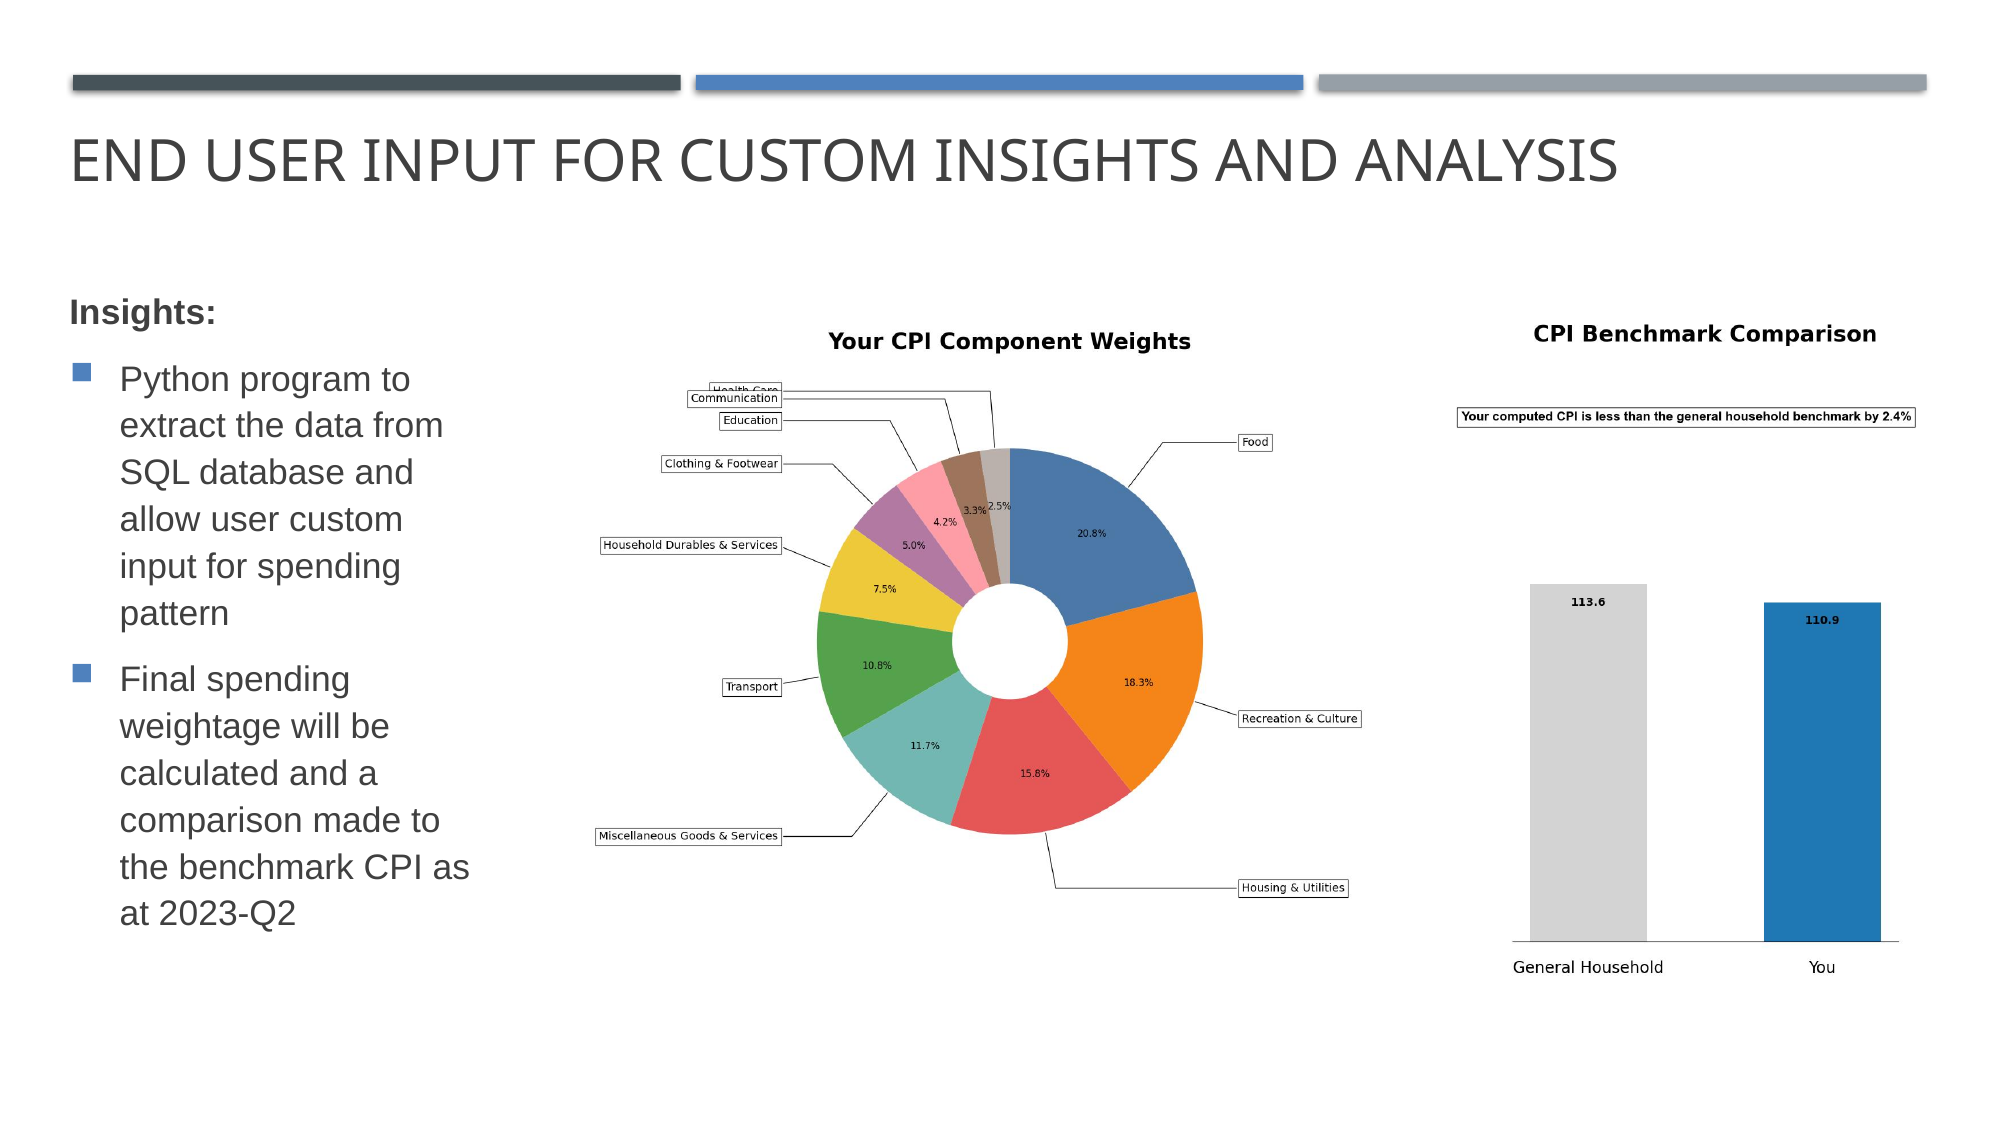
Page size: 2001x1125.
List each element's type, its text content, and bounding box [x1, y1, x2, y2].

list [585, 264, 1967, 1026]
text_box Insights: Python program to extract the data from SQL database and allow user custom input for spending pattern Final spending weightage will be calculated and a comparison made to the benchmark CPI as at 2023-Q2 [54, 277, 502, 1038]
title END user input for custom insights and analysis [54, 115, 1948, 237]
